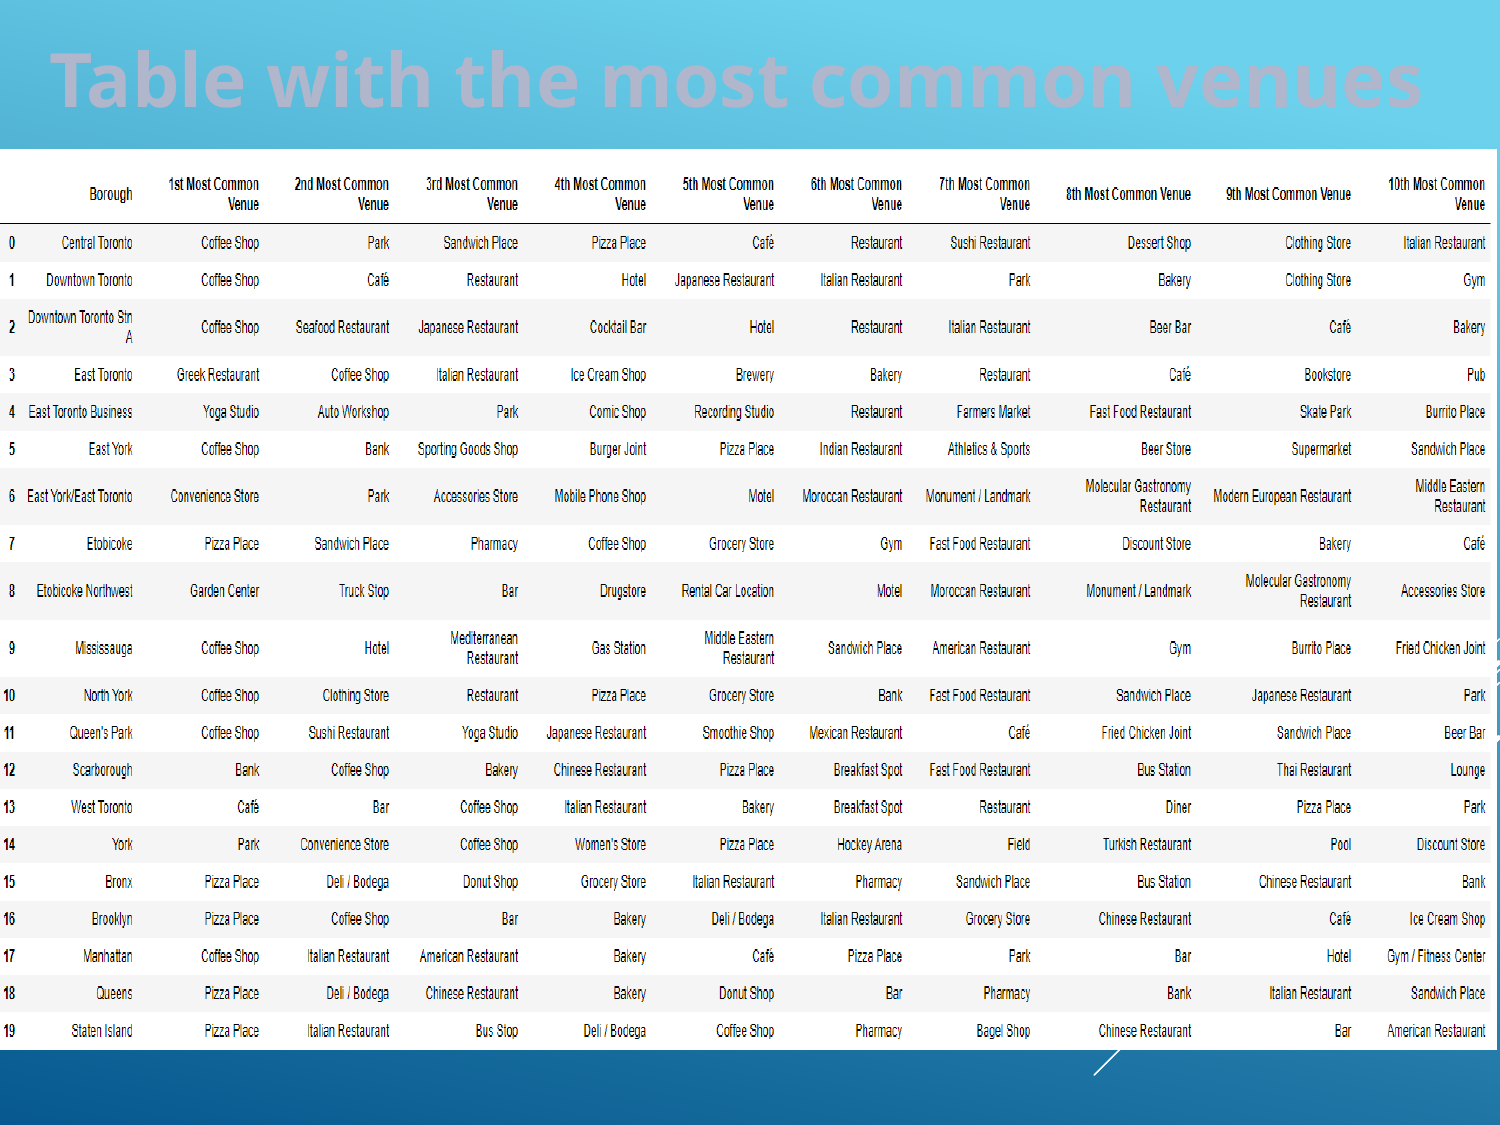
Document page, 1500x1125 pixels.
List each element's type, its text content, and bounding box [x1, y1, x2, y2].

picture [0, 149, 1497, 1051]
text_box Table with the most common venues [34, 24, 1460, 130]
